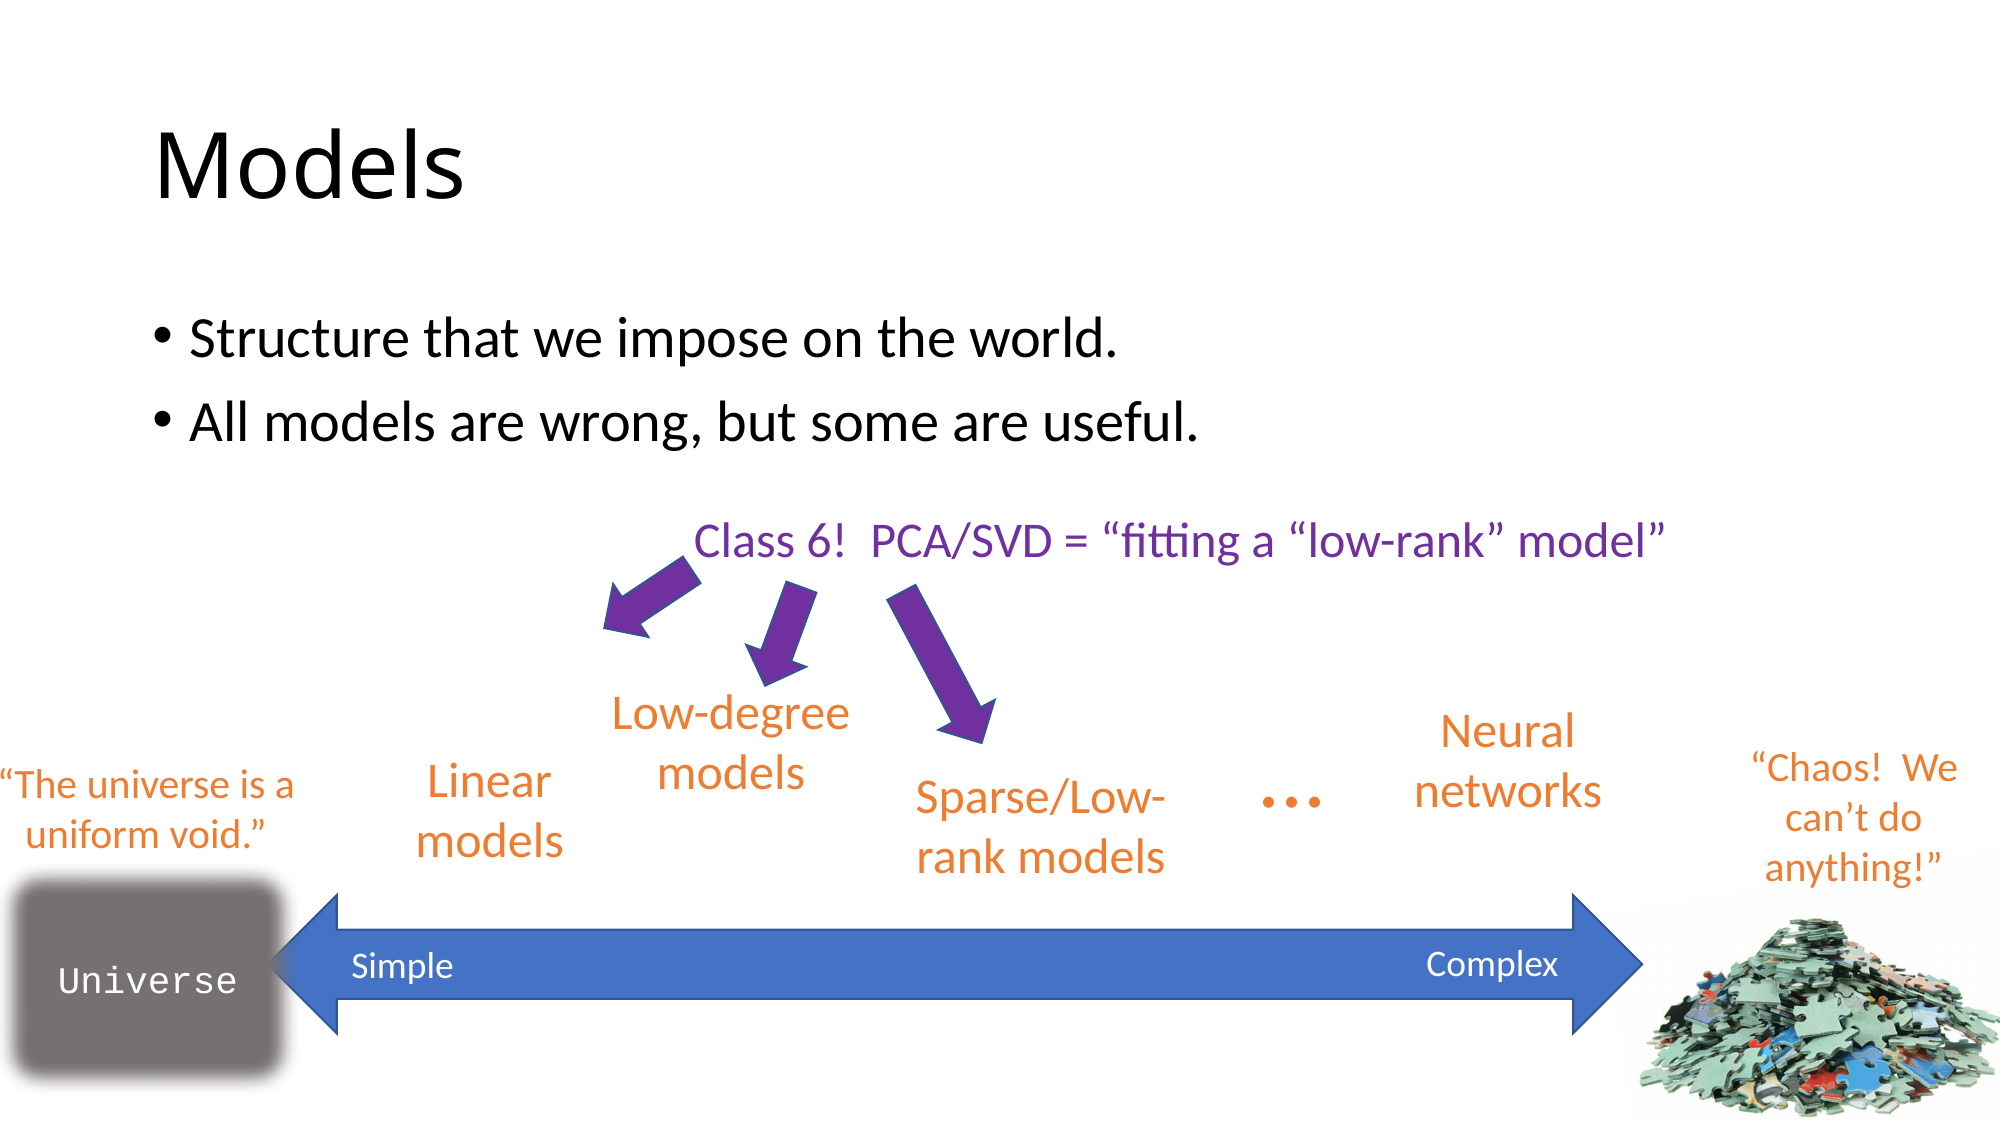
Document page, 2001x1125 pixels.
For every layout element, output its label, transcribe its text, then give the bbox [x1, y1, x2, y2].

list Structure that we impose on the world. All models are wrong, but some are useful. [137, 299, 1863, 482]
text_box [902, 631, 963, 672]
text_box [595, 500, 1854, 631]
title Models [137, 59, 1863, 278]
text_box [0, 672, 2000, 1125]
text_box [744, 631, 809, 672]
